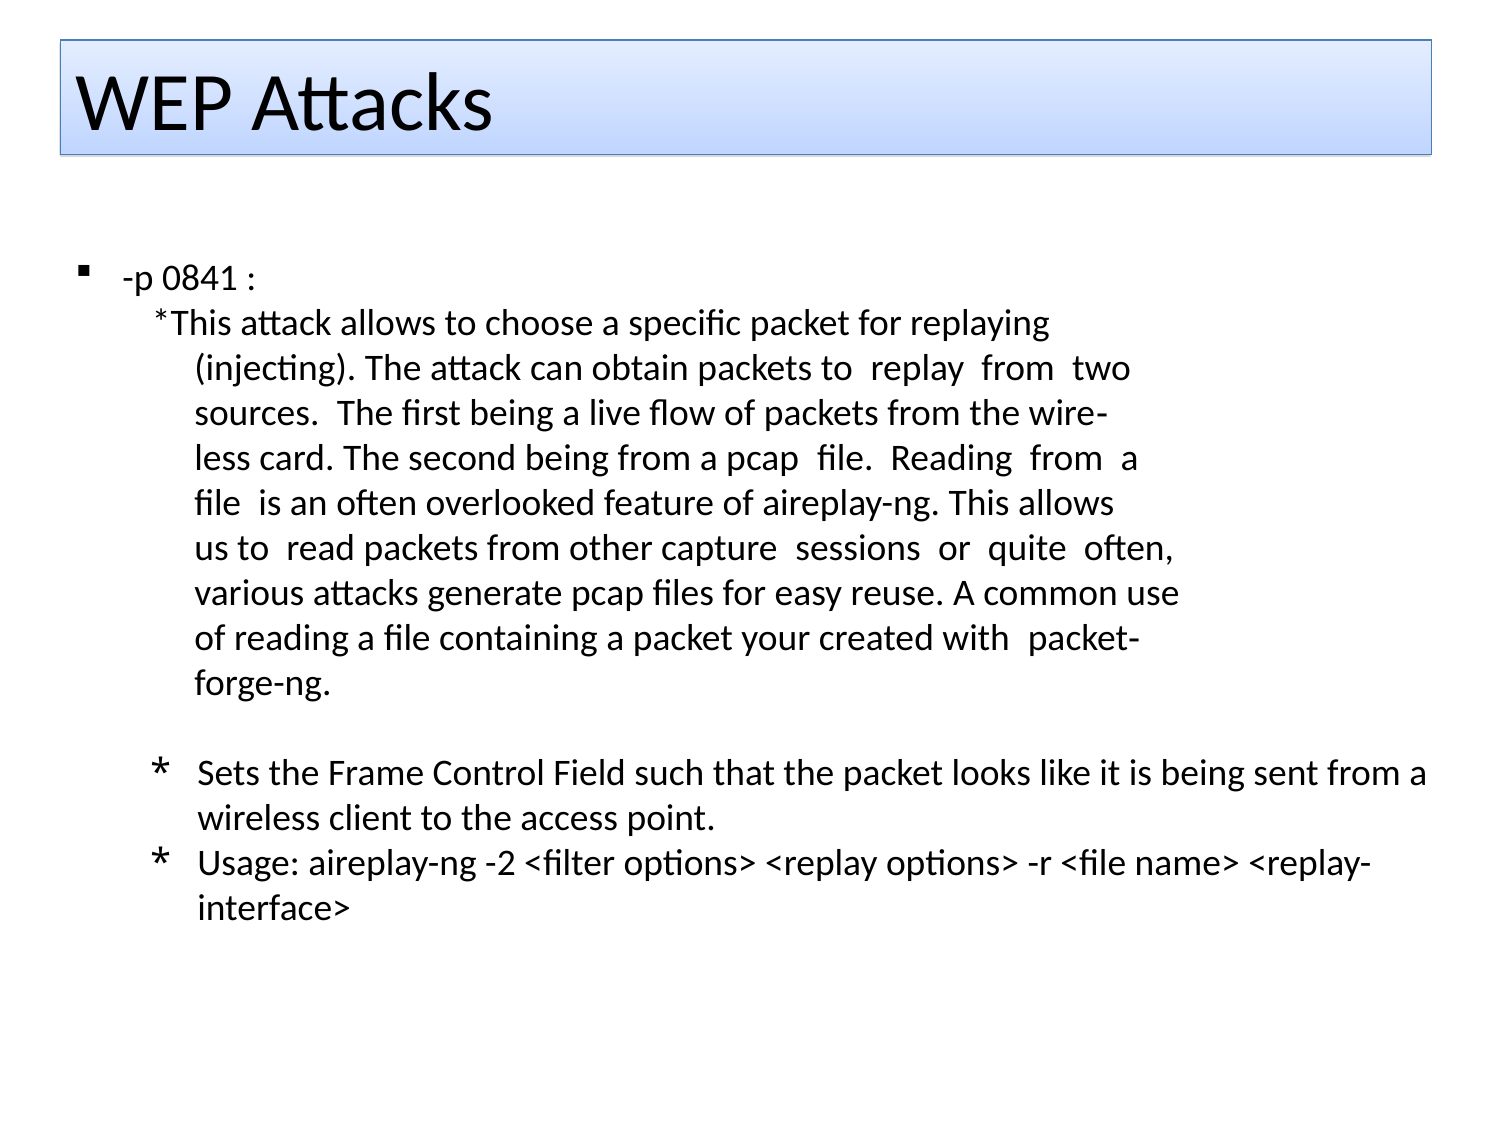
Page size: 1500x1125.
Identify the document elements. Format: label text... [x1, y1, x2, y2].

text_box -p 0841 : *This attack allows to choose a specific packet for replaying (injecting). The attack can obtain packets to replay from two sources. The first being a live flow of packets from the wire‐ less card. The second being from a pcap file. Reading from a file is an often overlooked feature of aireplay-ng. This allows us to read packets from other capture sessions or quite often, various attacks generate pcap files for easy reuse. A common use of reading a file containing a packet your created with packet‐ forge-ng. Sets the Frame Control Field such that the packet looks like it is being sent from a wireless client to the access point. Usage: aireplay-ng -2 <filter options> <replay options> -r <file name> <replay-interface> [60, 155, 1500, 1026]
text_box WEP Attacks [60, 39, 1432, 155]
